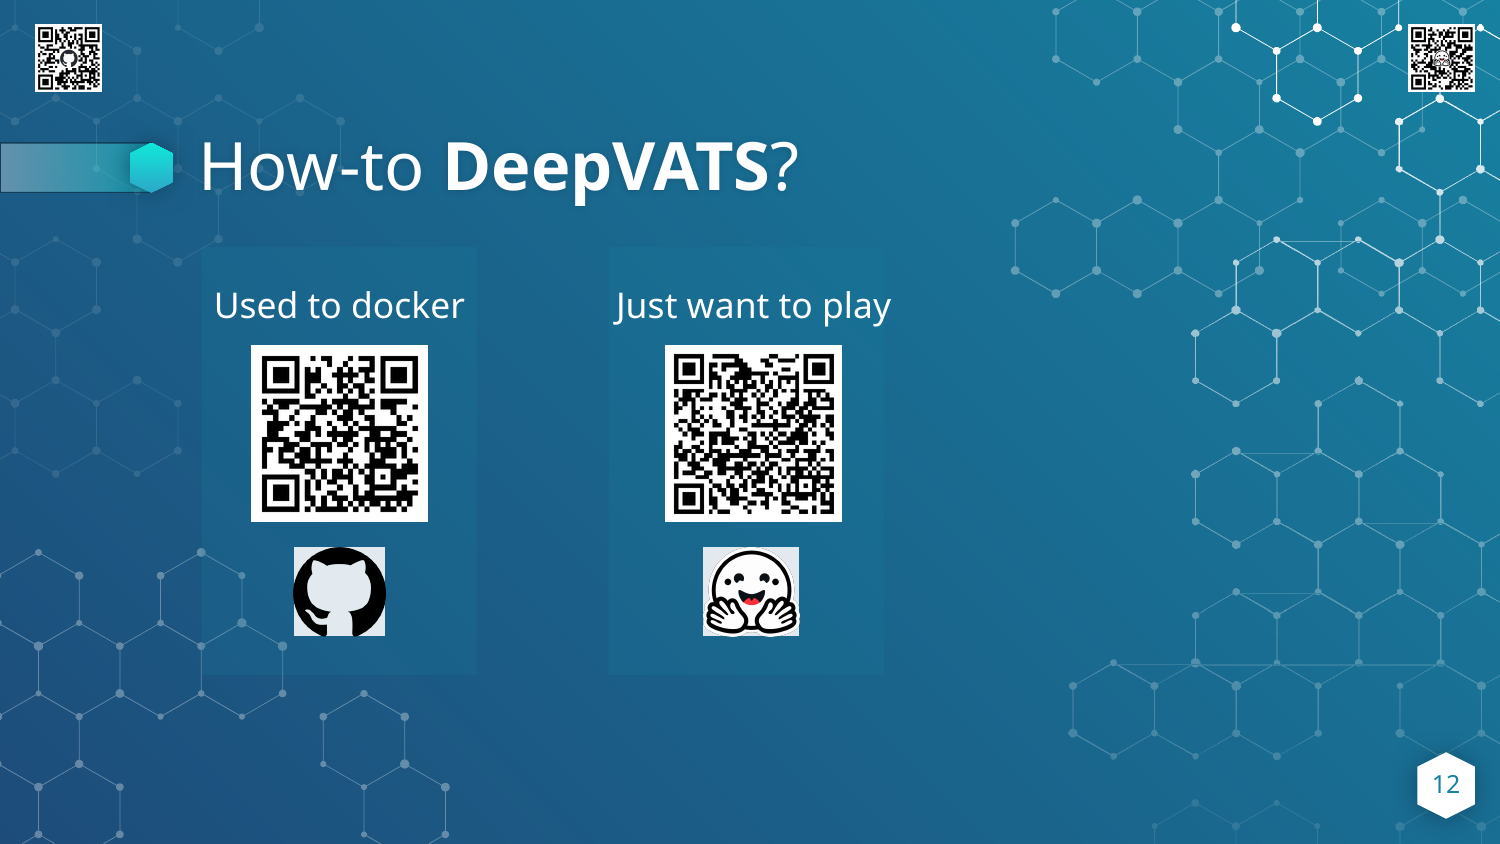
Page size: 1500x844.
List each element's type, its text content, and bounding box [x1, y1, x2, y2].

picture [34, 24, 102, 92]
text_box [608, 246, 892, 676]
title How-to DeepVATS? [198, 140, 1302, 198]
picture [1408, 24, 1476, 92]
slide_number 12 [1417, 752, 1475, 819]
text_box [201, 246, 478, 676]
